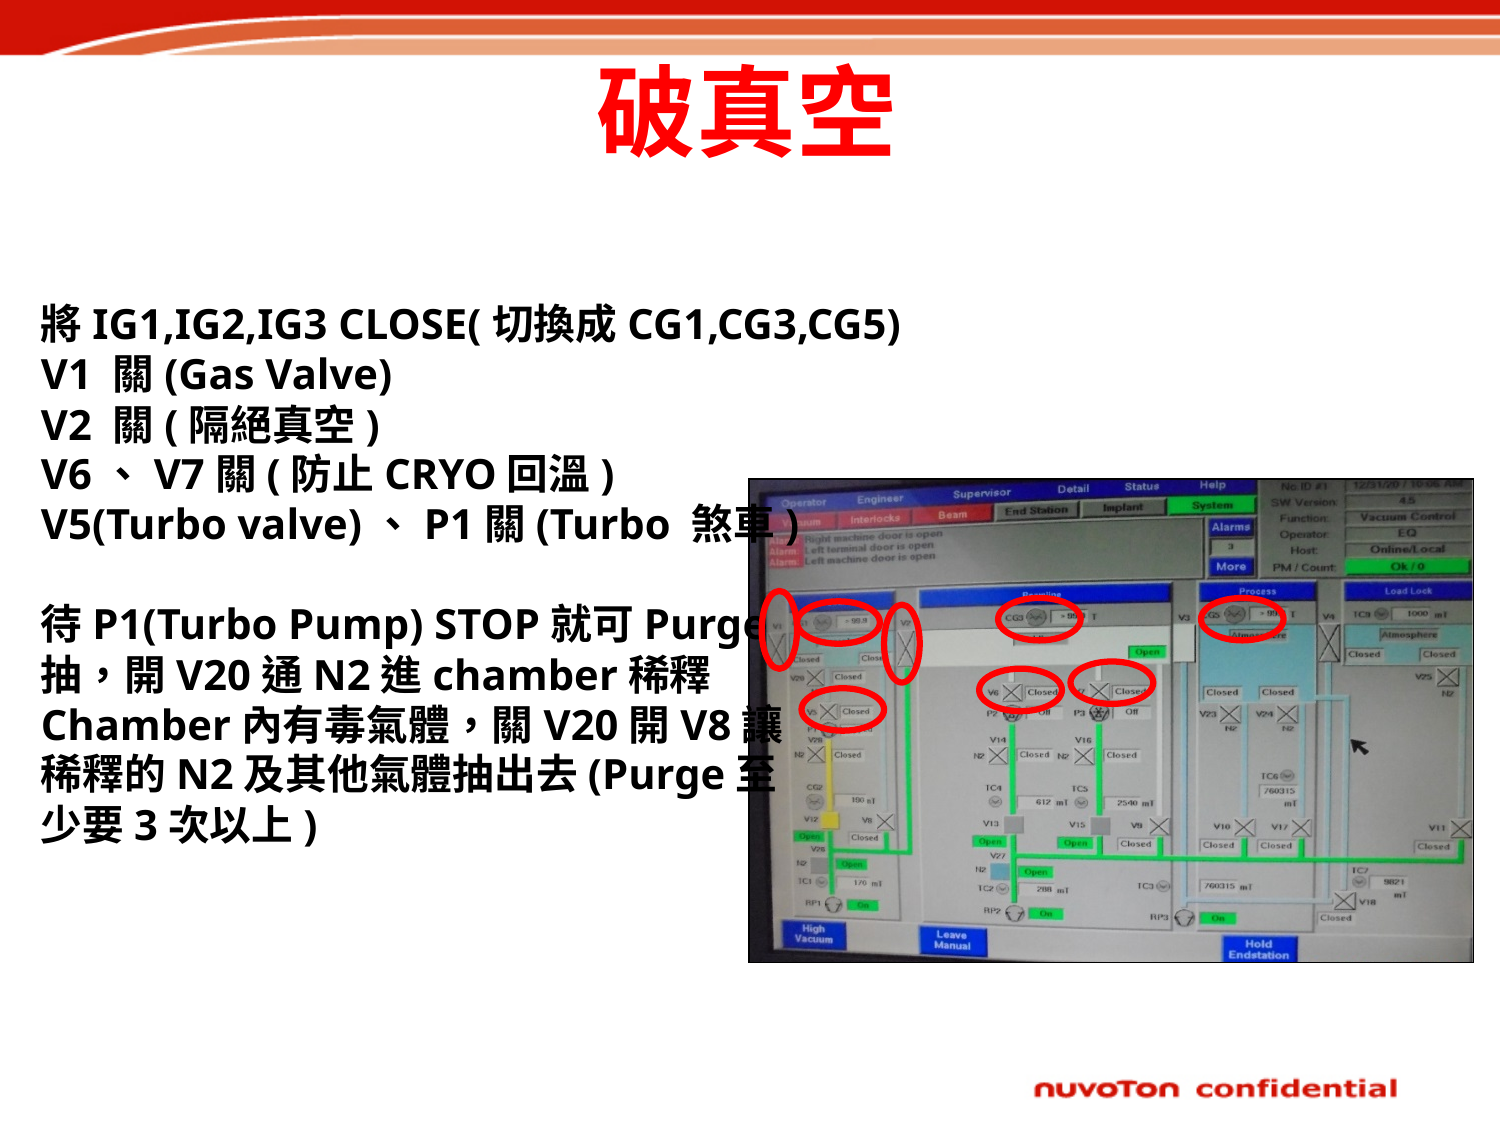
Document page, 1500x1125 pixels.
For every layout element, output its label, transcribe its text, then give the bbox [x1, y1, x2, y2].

text_box 將IG1,IG2,IG3 CLOSE(切換成CG1,CG3,CG5) V1 關(Gas Valve) V2 關(隔絕真空) V6、V7關(防止CRYO回溫) V5(Turbo valve)、P1關(Turbo 煞車) 待P1(Turbo Pump) STOP就可Purge 抽，開V20通N2進chamber稀釋 Chamber內有毒氣體，關V20開V8讓 稀釋的N2及其他氣體抽出去(Purge至 少要3次以上) [25, 290, 1122, 906]
picture [0, 0, 1500, 1125]
text_box 破真空 [581, 42, 919, 178]
